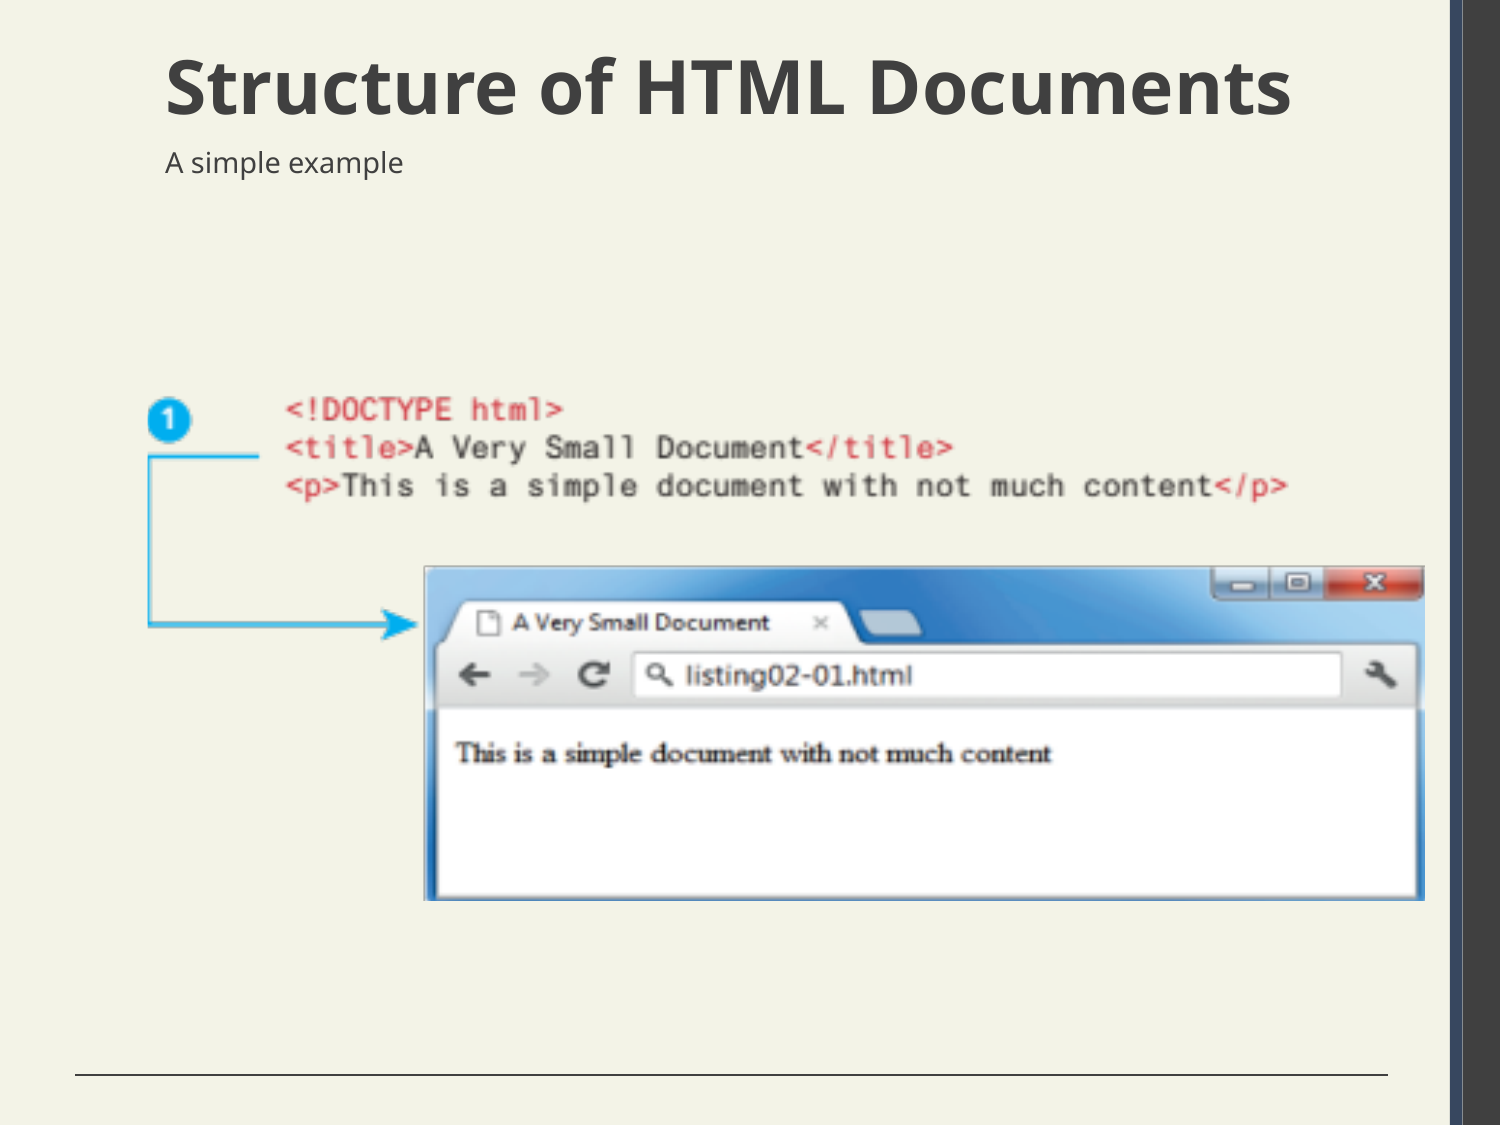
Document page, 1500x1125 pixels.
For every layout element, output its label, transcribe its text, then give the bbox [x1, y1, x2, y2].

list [147, 274, 1426, 1018]
list A simple example [150, 137, 1238, 188]
title Structure of HTML Documents [150, 32, 1425, 200]
